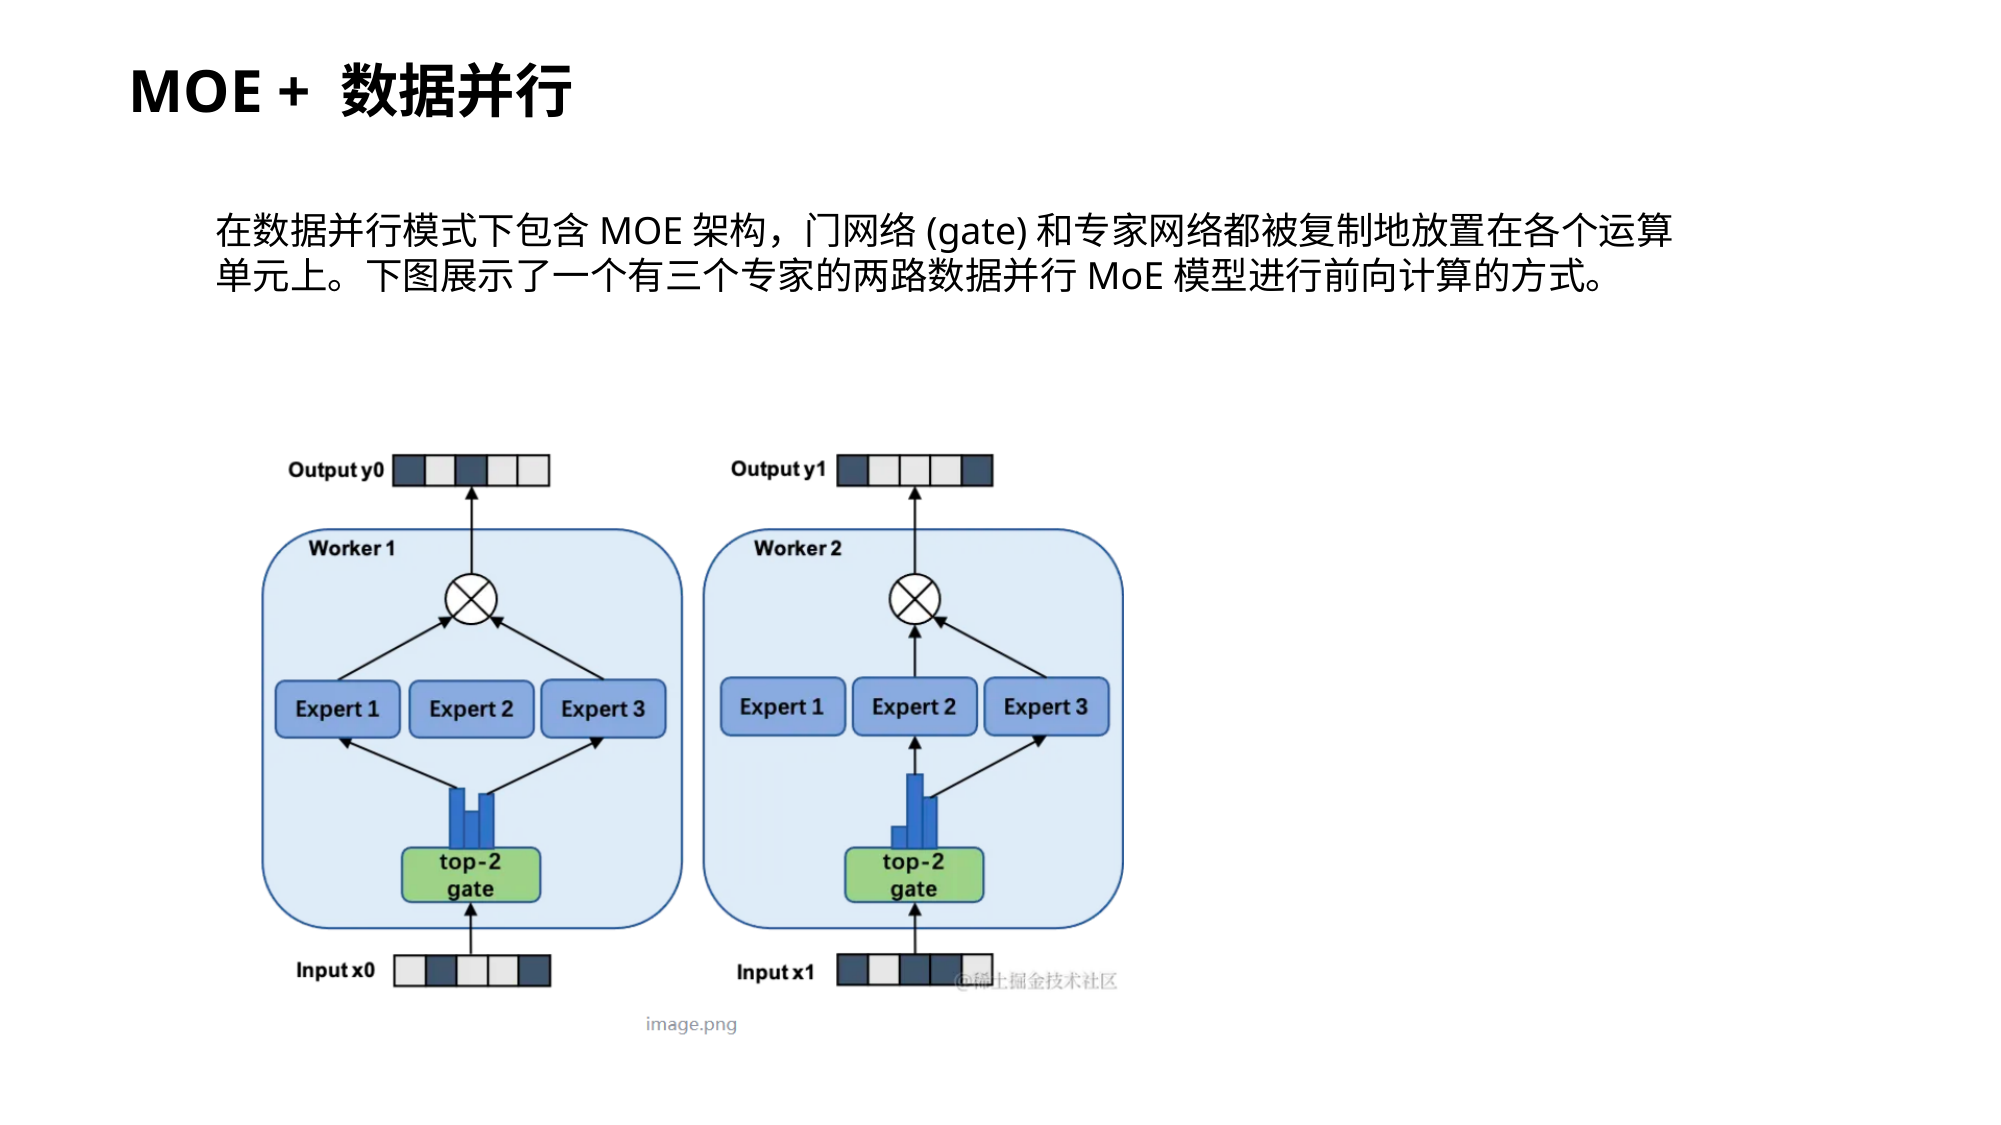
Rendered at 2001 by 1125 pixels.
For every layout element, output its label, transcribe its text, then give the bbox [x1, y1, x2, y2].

text_box MOE + 数据并行 [113, 47, 902, 132]
picture [251, 433, 1149, 1048]
text_box 在数据并行模式下包含MOE架构，门网络(gate)和专家网络都被复制地放置在各个运算单元上。下图展示了一个有三个专家的两路数据并行MoE模型进行前向计算的方式。 [200, 199, 1717, 305]
